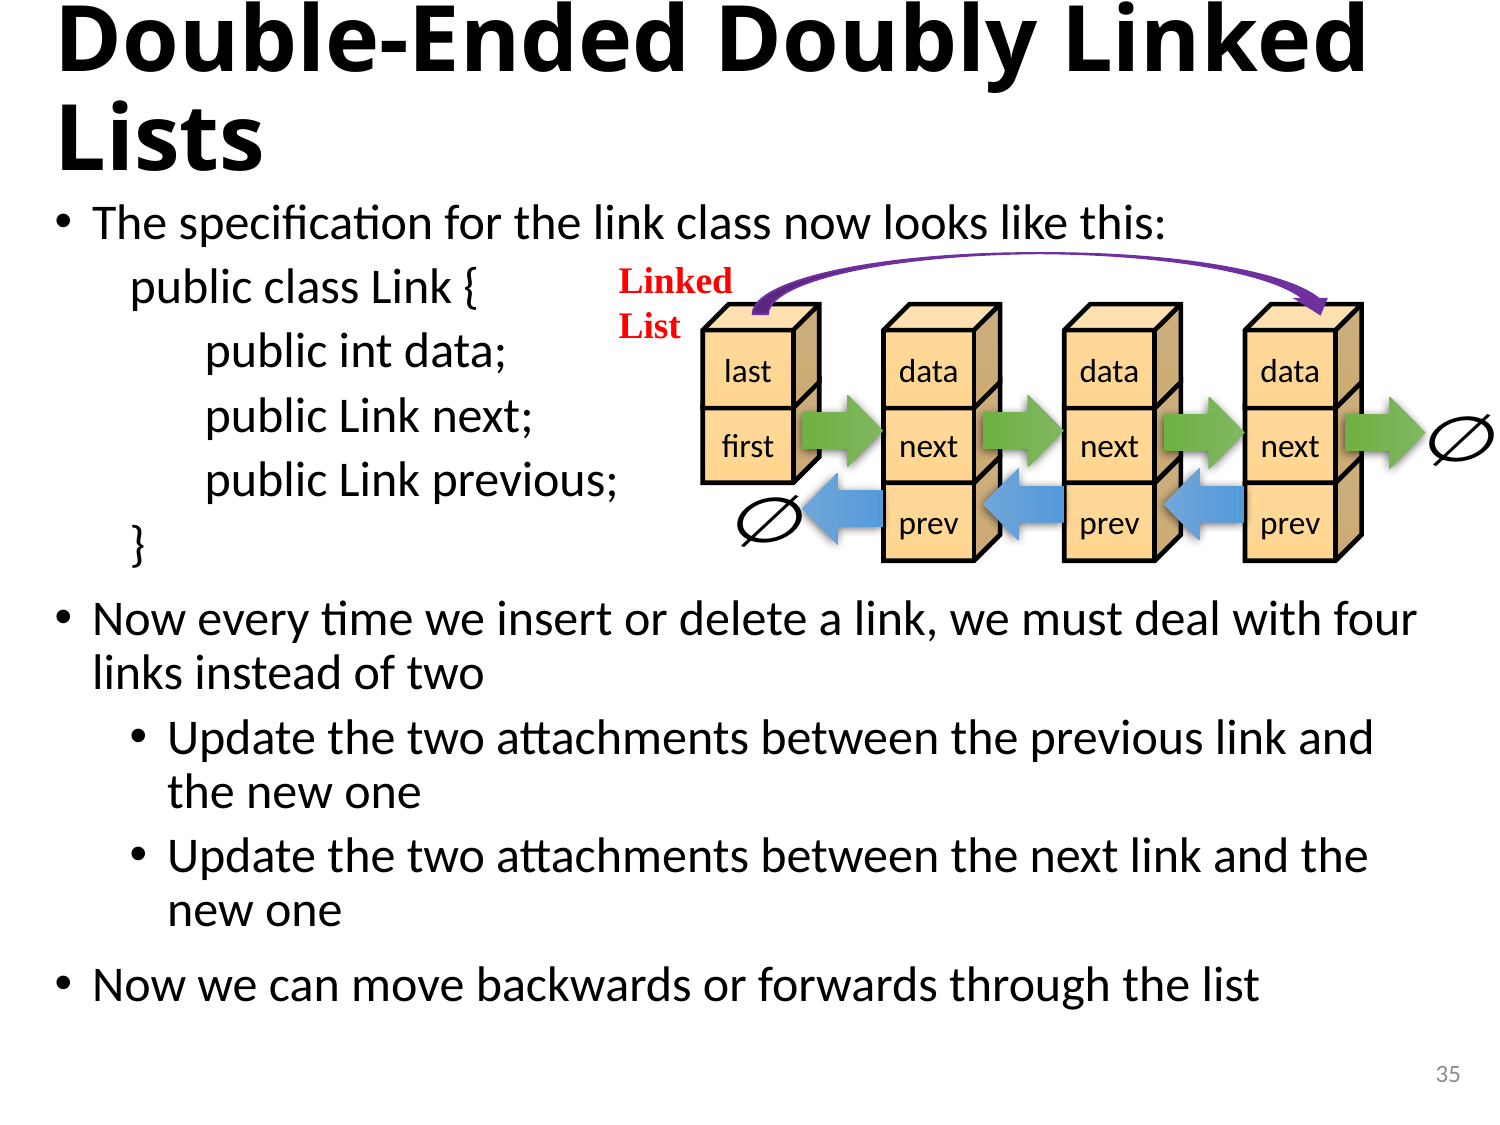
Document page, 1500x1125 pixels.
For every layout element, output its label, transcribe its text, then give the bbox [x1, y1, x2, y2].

text_box [1163, 468, 1245, 541]
text_box prev [1244, 462, 1363, 562]
text_box [1163, 396, 1246, 469]
text_box [801, 472, 883, 545]
text_box first [702, 409, 817, 484]
text_box prev [882, 484, 1000, 562]
text_box Linked List [603, 248, 758, 354]
text_box next [1063, 409, 1177, 484]
text_box prev [1063, 484, 1180, 562]
text_box [802, 394, 884, 467]
text_box next [1244, 409, 1358, 484]
list The specification for the link class now looks like this: public class Link { public int data; public Link next; public Link previous; } Now every time we insert or delete a link, we must deal with four links instead of two Update the two attachments between the previous link and the new one Update the two attachments between the next link and the new one Now we can move backwards or forwards through the list [39, 188, 1461, 1085]
text_box [1344, 396, 1426, 469]
text_box data [1063, 303, 1182, 409]
text_box next [882, 409, 998, 484]
text_box [982, 468, 1064, 541]
text_box last [702, 303, 820, 409]
title Double-Ended Doubly Linked Lists [39, 22, 1461, 161]
text_box data [882, 303, 1001, 409]
slide_number 35 [1138, 1042, 1477, 1103]
text_box [751, 252, 1328, 316]
text_box data [1244, 303, 1363, 409]
text_box [982, 394, 1064, 467]
